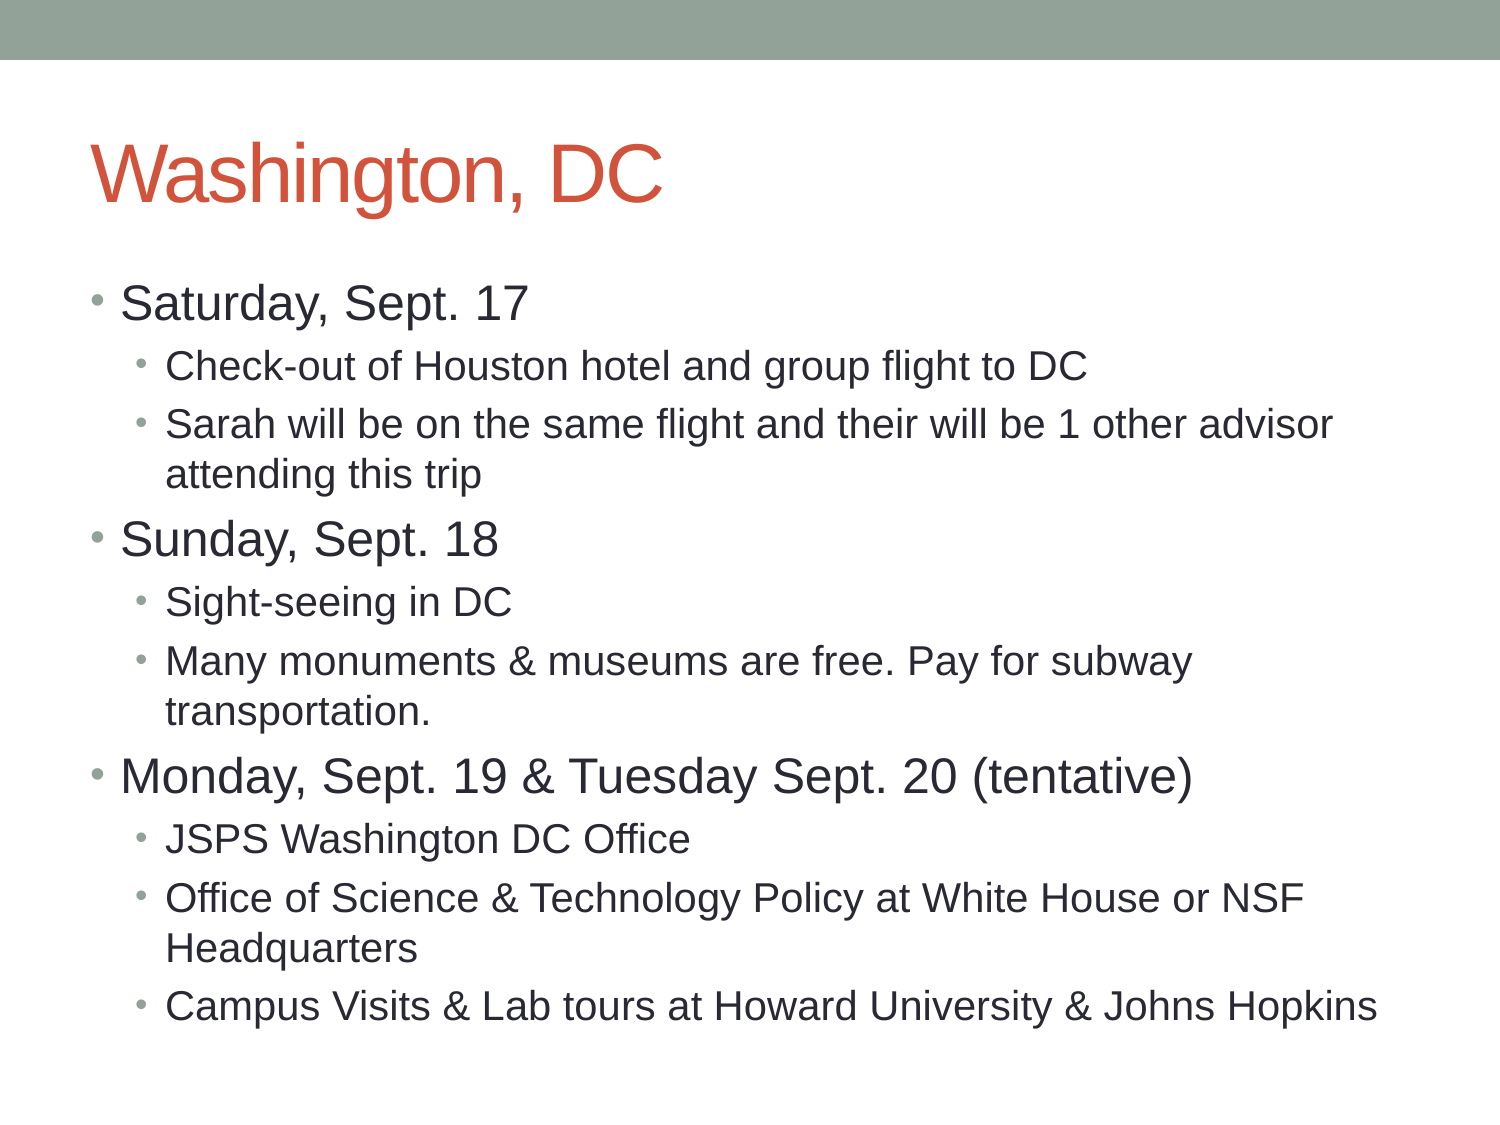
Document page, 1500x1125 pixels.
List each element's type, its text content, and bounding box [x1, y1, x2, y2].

title Washington, DC [75, 87, 1425, 250]
list Saturday, Sept. 17 Check-out of Houston hotel and group flight to DC Sarah will be on the same flight and their will be 1 other advisor attending this trip Sunday, Sept. 18 Sight-seeing in DC Many monuments & museums are free. Pay for subway transportation. Monday, Sept. 19 & Tuesday Sept. 20 (tentative) JSPS Washington DC Office Office of Science & Technology Policy at White House or NSF Headquarters Campus Visits & Lab tours at Howard University & Johns Hopkins [75, 262, 1425, 1090]
